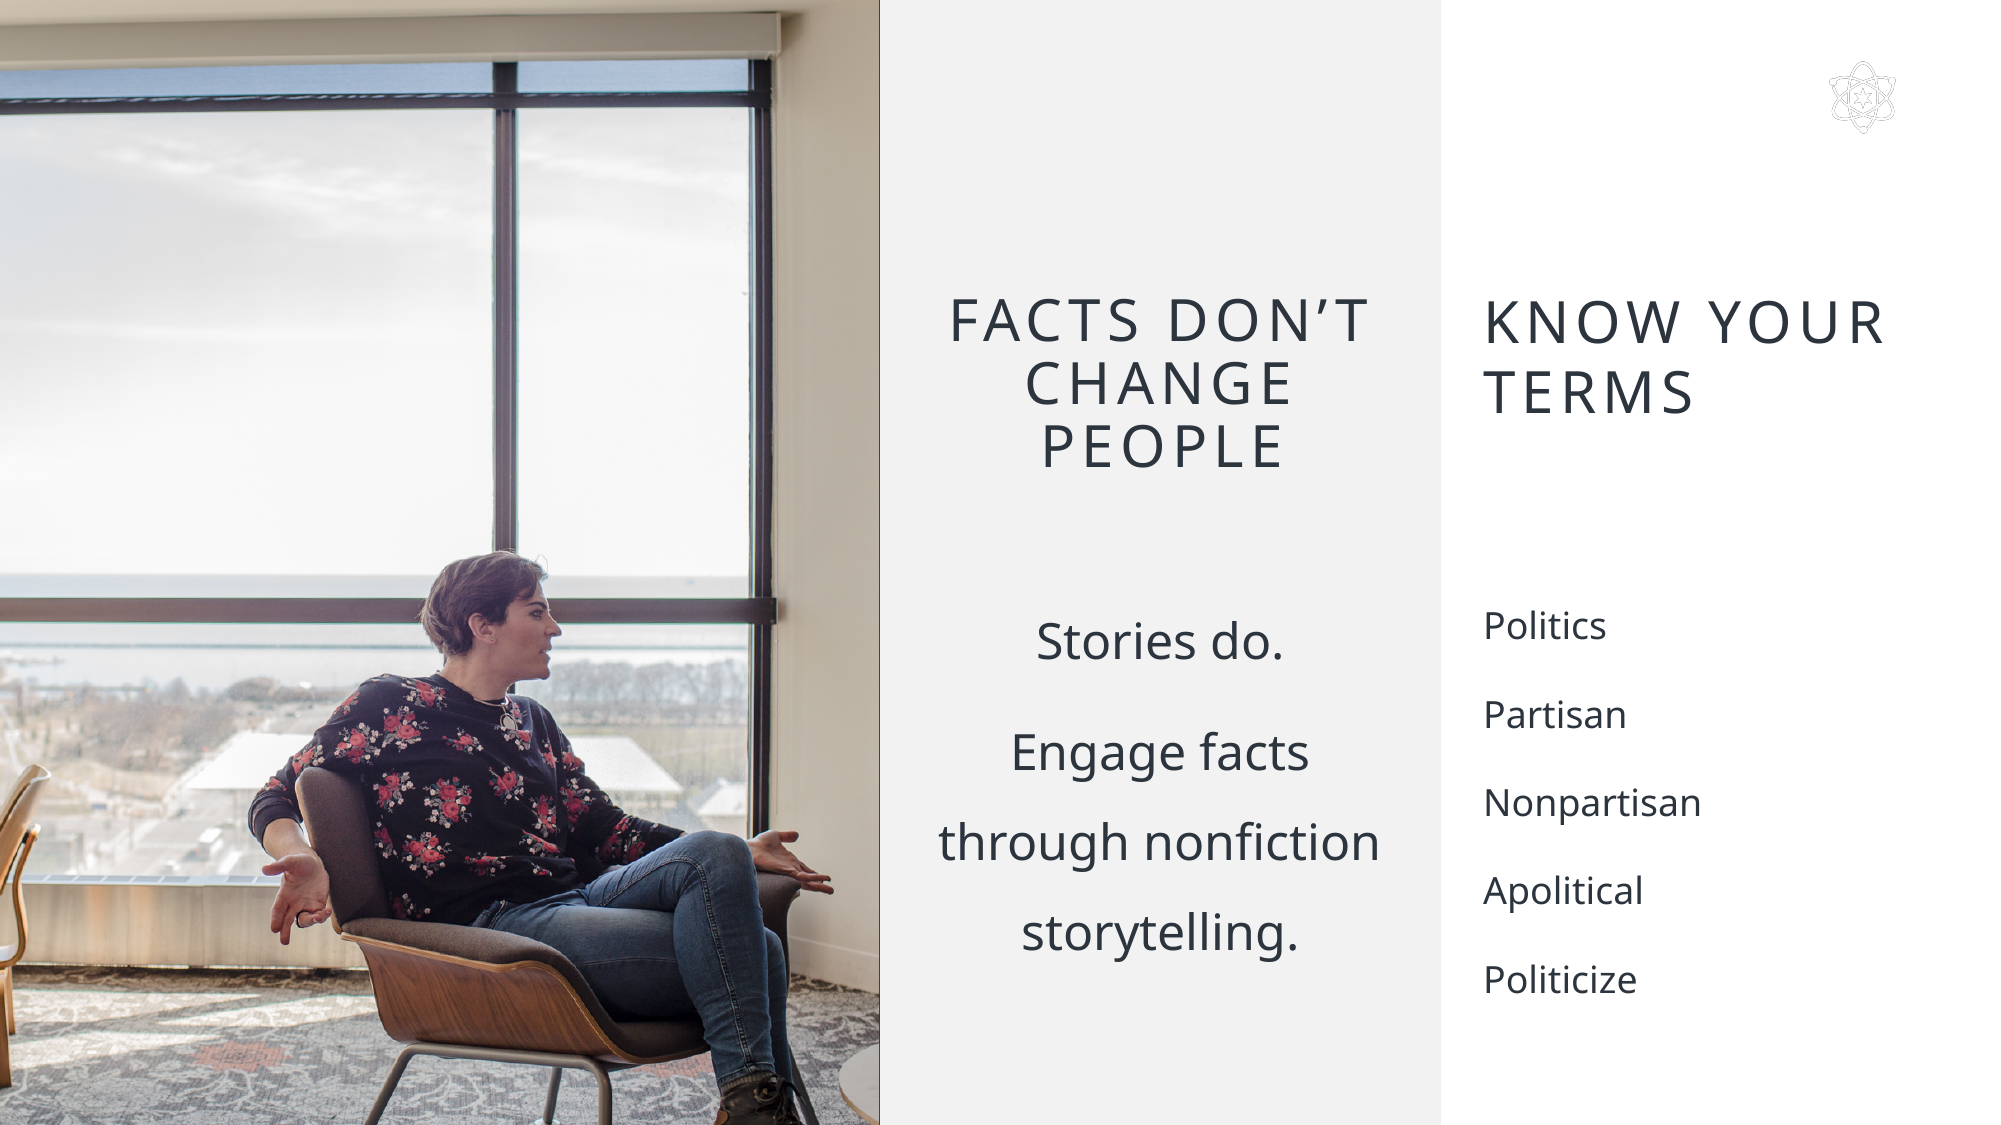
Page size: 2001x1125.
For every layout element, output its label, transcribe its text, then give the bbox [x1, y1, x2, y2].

title FACTS DON’T CHANGE PEOPLE [908, 277, 1415, 495]
list KNOW YOUR TERMS [1468, 277, 1965, 574]
list Politics Partisan Nonpartisan Apolitical Politicize [1468, 574, 1965, 1125]
picture [1824, 59, 1901, 136]
list Stories do. Engage facts through nonfiction storytelling. [906, 572, 1415, 1125]
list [0, 0, 880, 1125]
